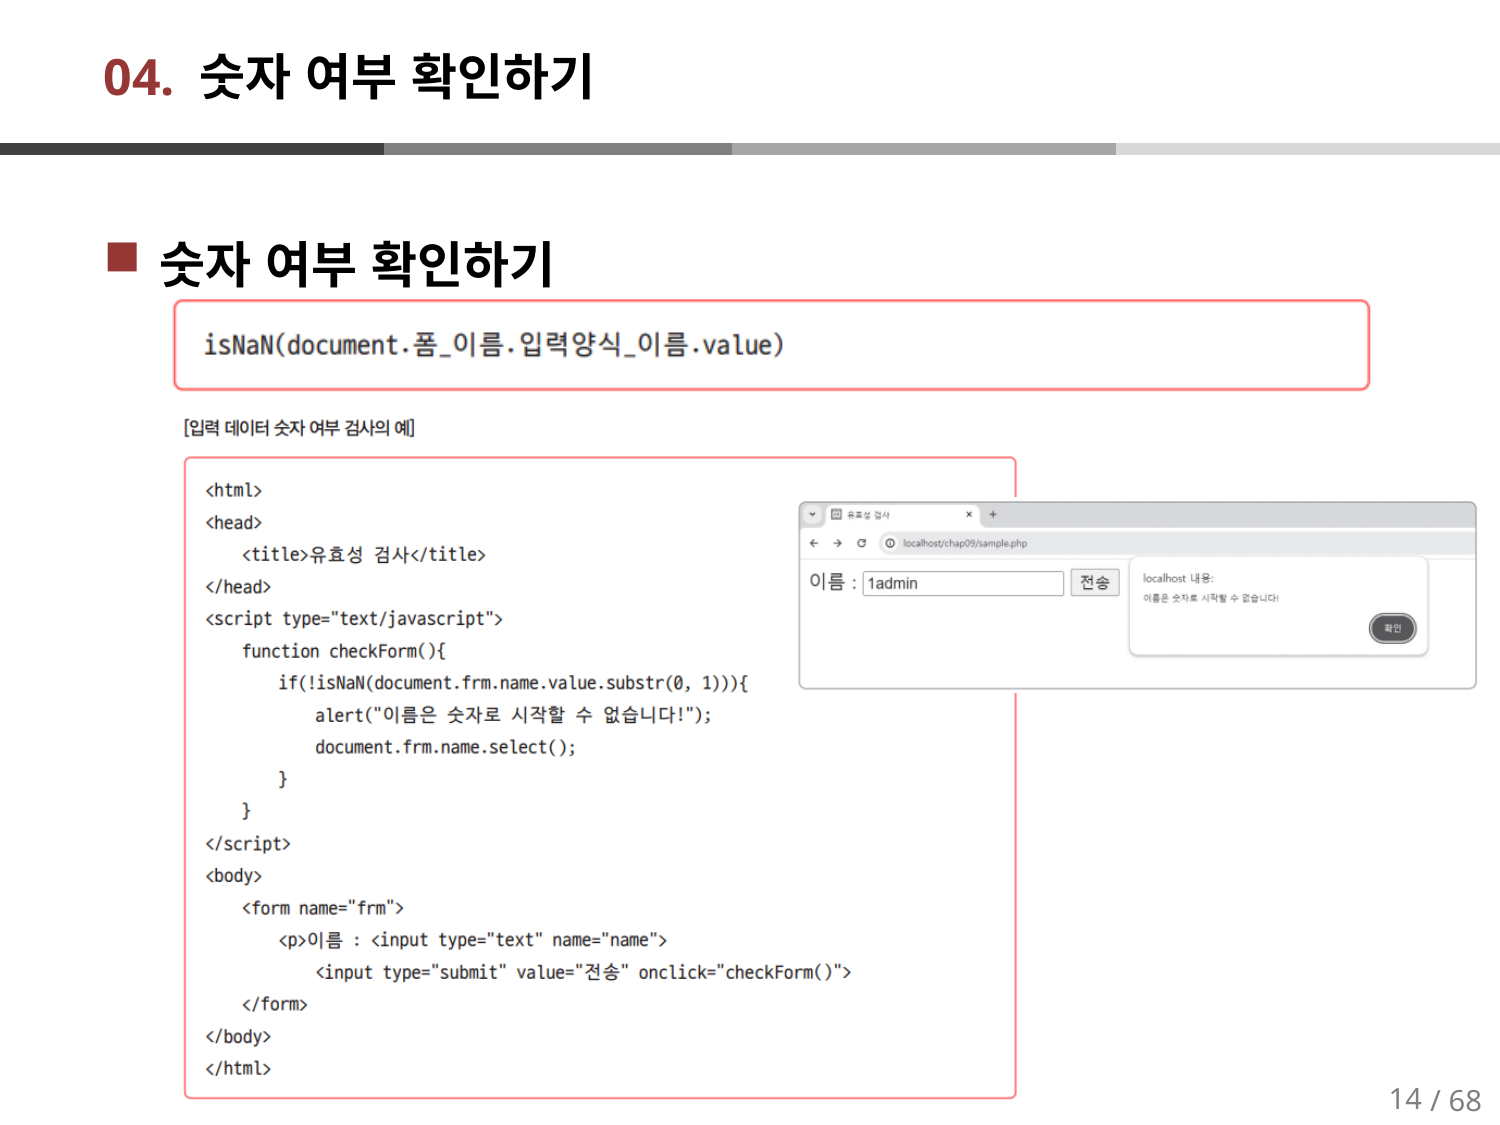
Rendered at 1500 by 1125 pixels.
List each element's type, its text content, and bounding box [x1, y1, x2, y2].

picture [178, 415, 1480, 1102]
picture [170, 298, 1372, 396]
title 04. 숫자 여부 확인하기 [88, 30, 1211, 121]
list 숫자 여부 확인하기 [88, 196, 1436, 1083]
